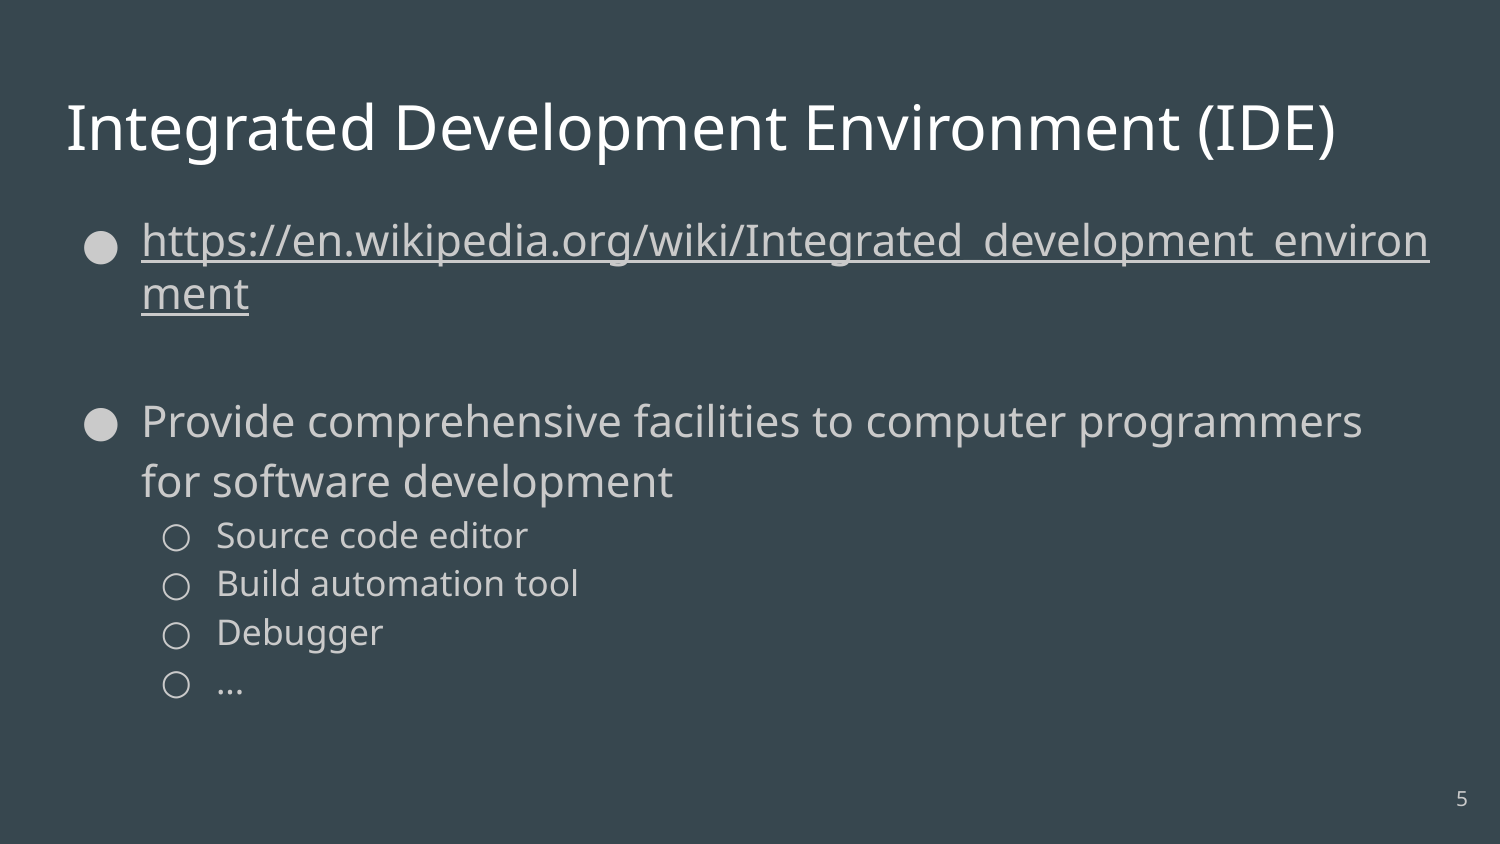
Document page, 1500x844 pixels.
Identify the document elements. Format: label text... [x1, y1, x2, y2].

slide_number ‹#› [1392, 767, 1483, 833]
list https://en.wikipedia.org/wiki/Integrated_development_environment Provide comprehensive facilities to computer programmers for software development Source code editor Build automation tool Debugger ... [51, 189, 1449, 750]
title Integrated Development Environment (IDE) [51, 72, 1449, 167]
